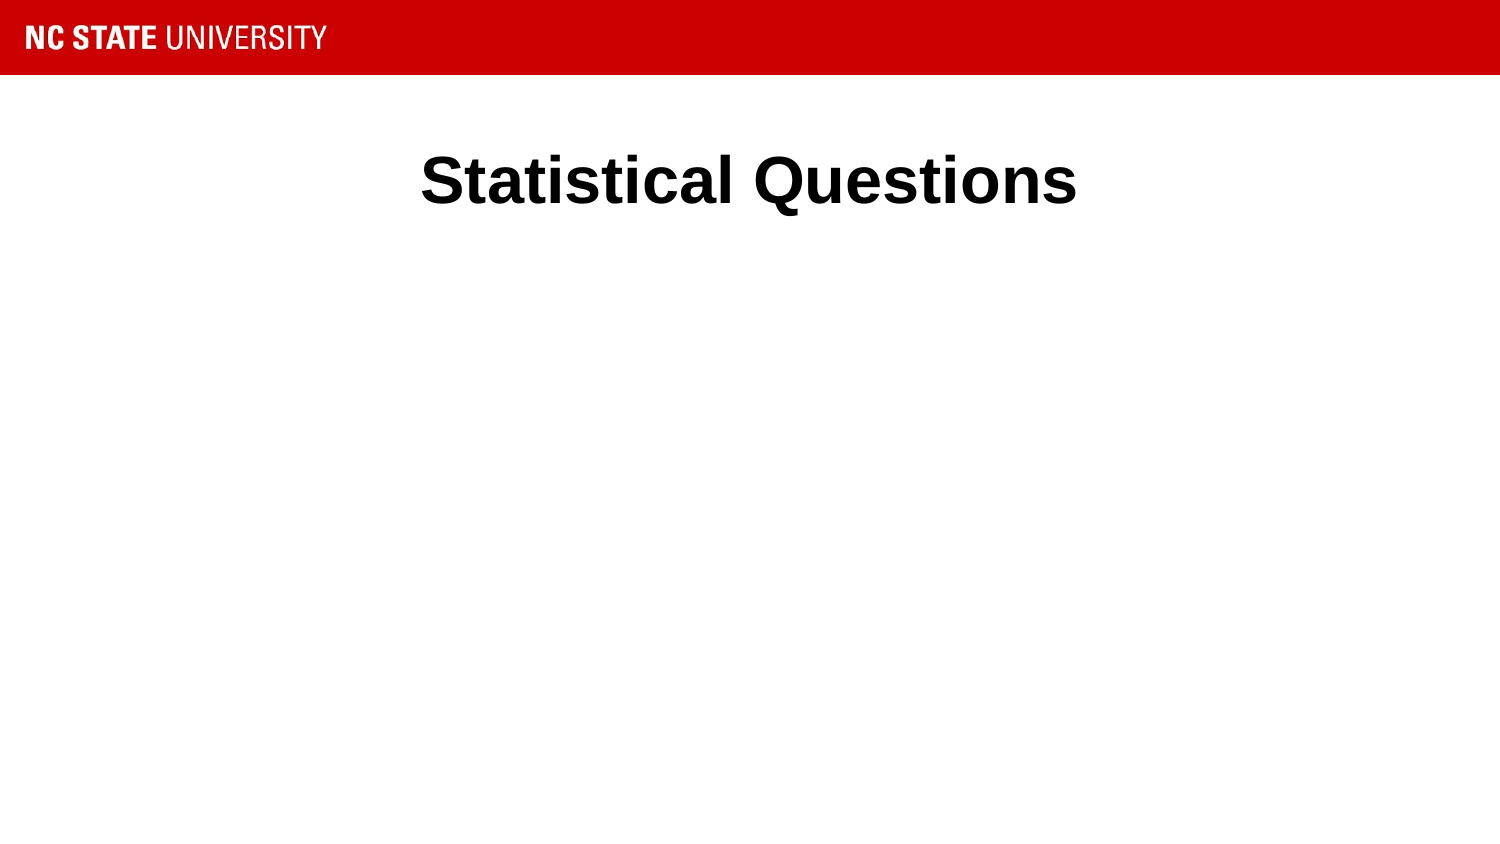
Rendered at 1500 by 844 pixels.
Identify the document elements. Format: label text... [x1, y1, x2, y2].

picture [0, 0, 1500, 75]
title Statistical Questions [75, 110, 1425, 243]
